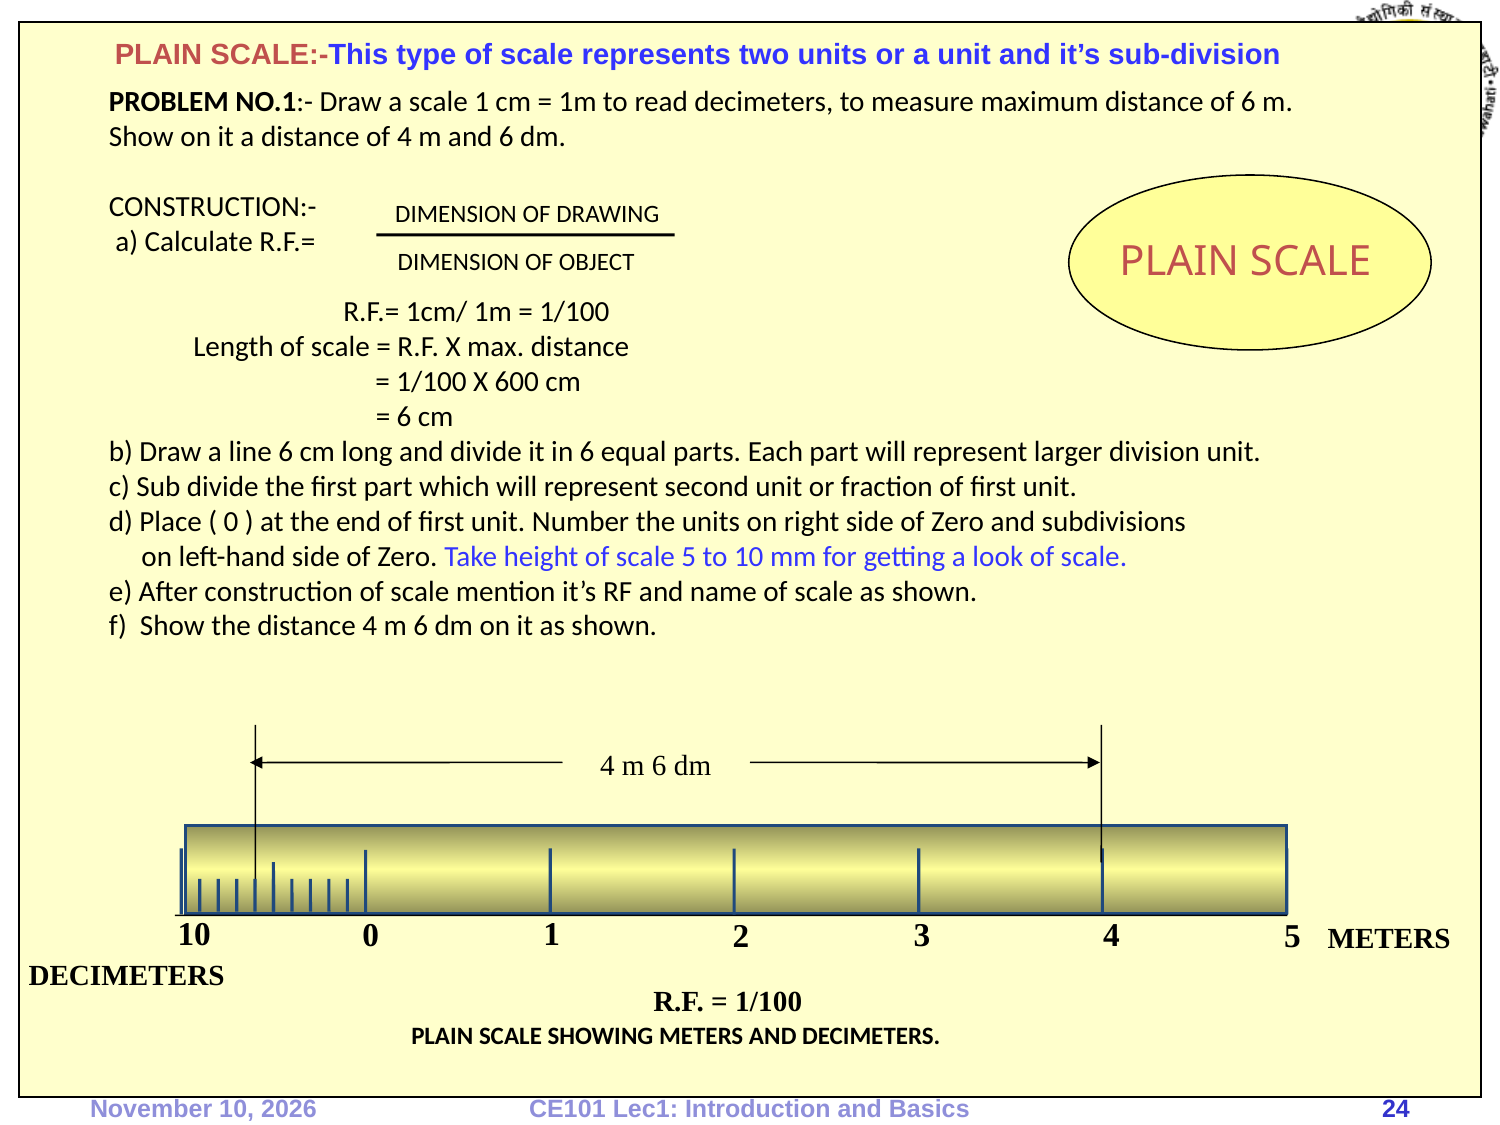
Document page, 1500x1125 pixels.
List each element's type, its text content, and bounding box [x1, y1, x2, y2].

text_box 10 [162, 904, 226, 949]
text_box DECIMETERS [13, 949, 240, 999]
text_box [199, 861, 348, 912]
text_box R.F. = 1/100 [638, 974, 818, 1012]
text_box 1 [528, 916, 575, 960]
text_box PLAIN SCALE SHOWING METERS AND DECIMETERS. [396, 1012, 957, 1058]
text_box 4 [1071, 905, 1135, 915]
text_box 3 [890, 906, 946, 915]
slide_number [75, 1077, 425, 1125]
slide_number 24 [1074, 1077, 1425, 1125]
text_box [1320, 174, 1432, 351]
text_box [99, 27, 1298, 73]
text_box [185, 825, 255, 904]
text_box METERS [1312, 912, 1466, 963]
text_box 5 [1252, 907, 1316, 962]
text_box 0 [347, 916, 395, 961]
text_box [18, 21, 1482, 1097]
picture [1321, 0, 1500, 180]
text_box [87, 74, 1316, 727]
text_box [256, 825, 1102, 914]
text_box 2 [735, 906, 765, 915]
footer CE101 Lec1: Introduction and Basics [462, 1077, 1038, 1125]
text_box [1102, 825, 1287, 914]
text_box 1 [528, 905, 575, 915]
text_box 4 [1071, 916, 1135, 961]
text_box 0 [351, 905, 395, 915]
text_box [249, 739, 1101, 791]
text_box 3 [890, 916, 946, 961]
text_box 2 [709, 906, 734, 915]
text_box 2 [709, 916, 765, 962]
